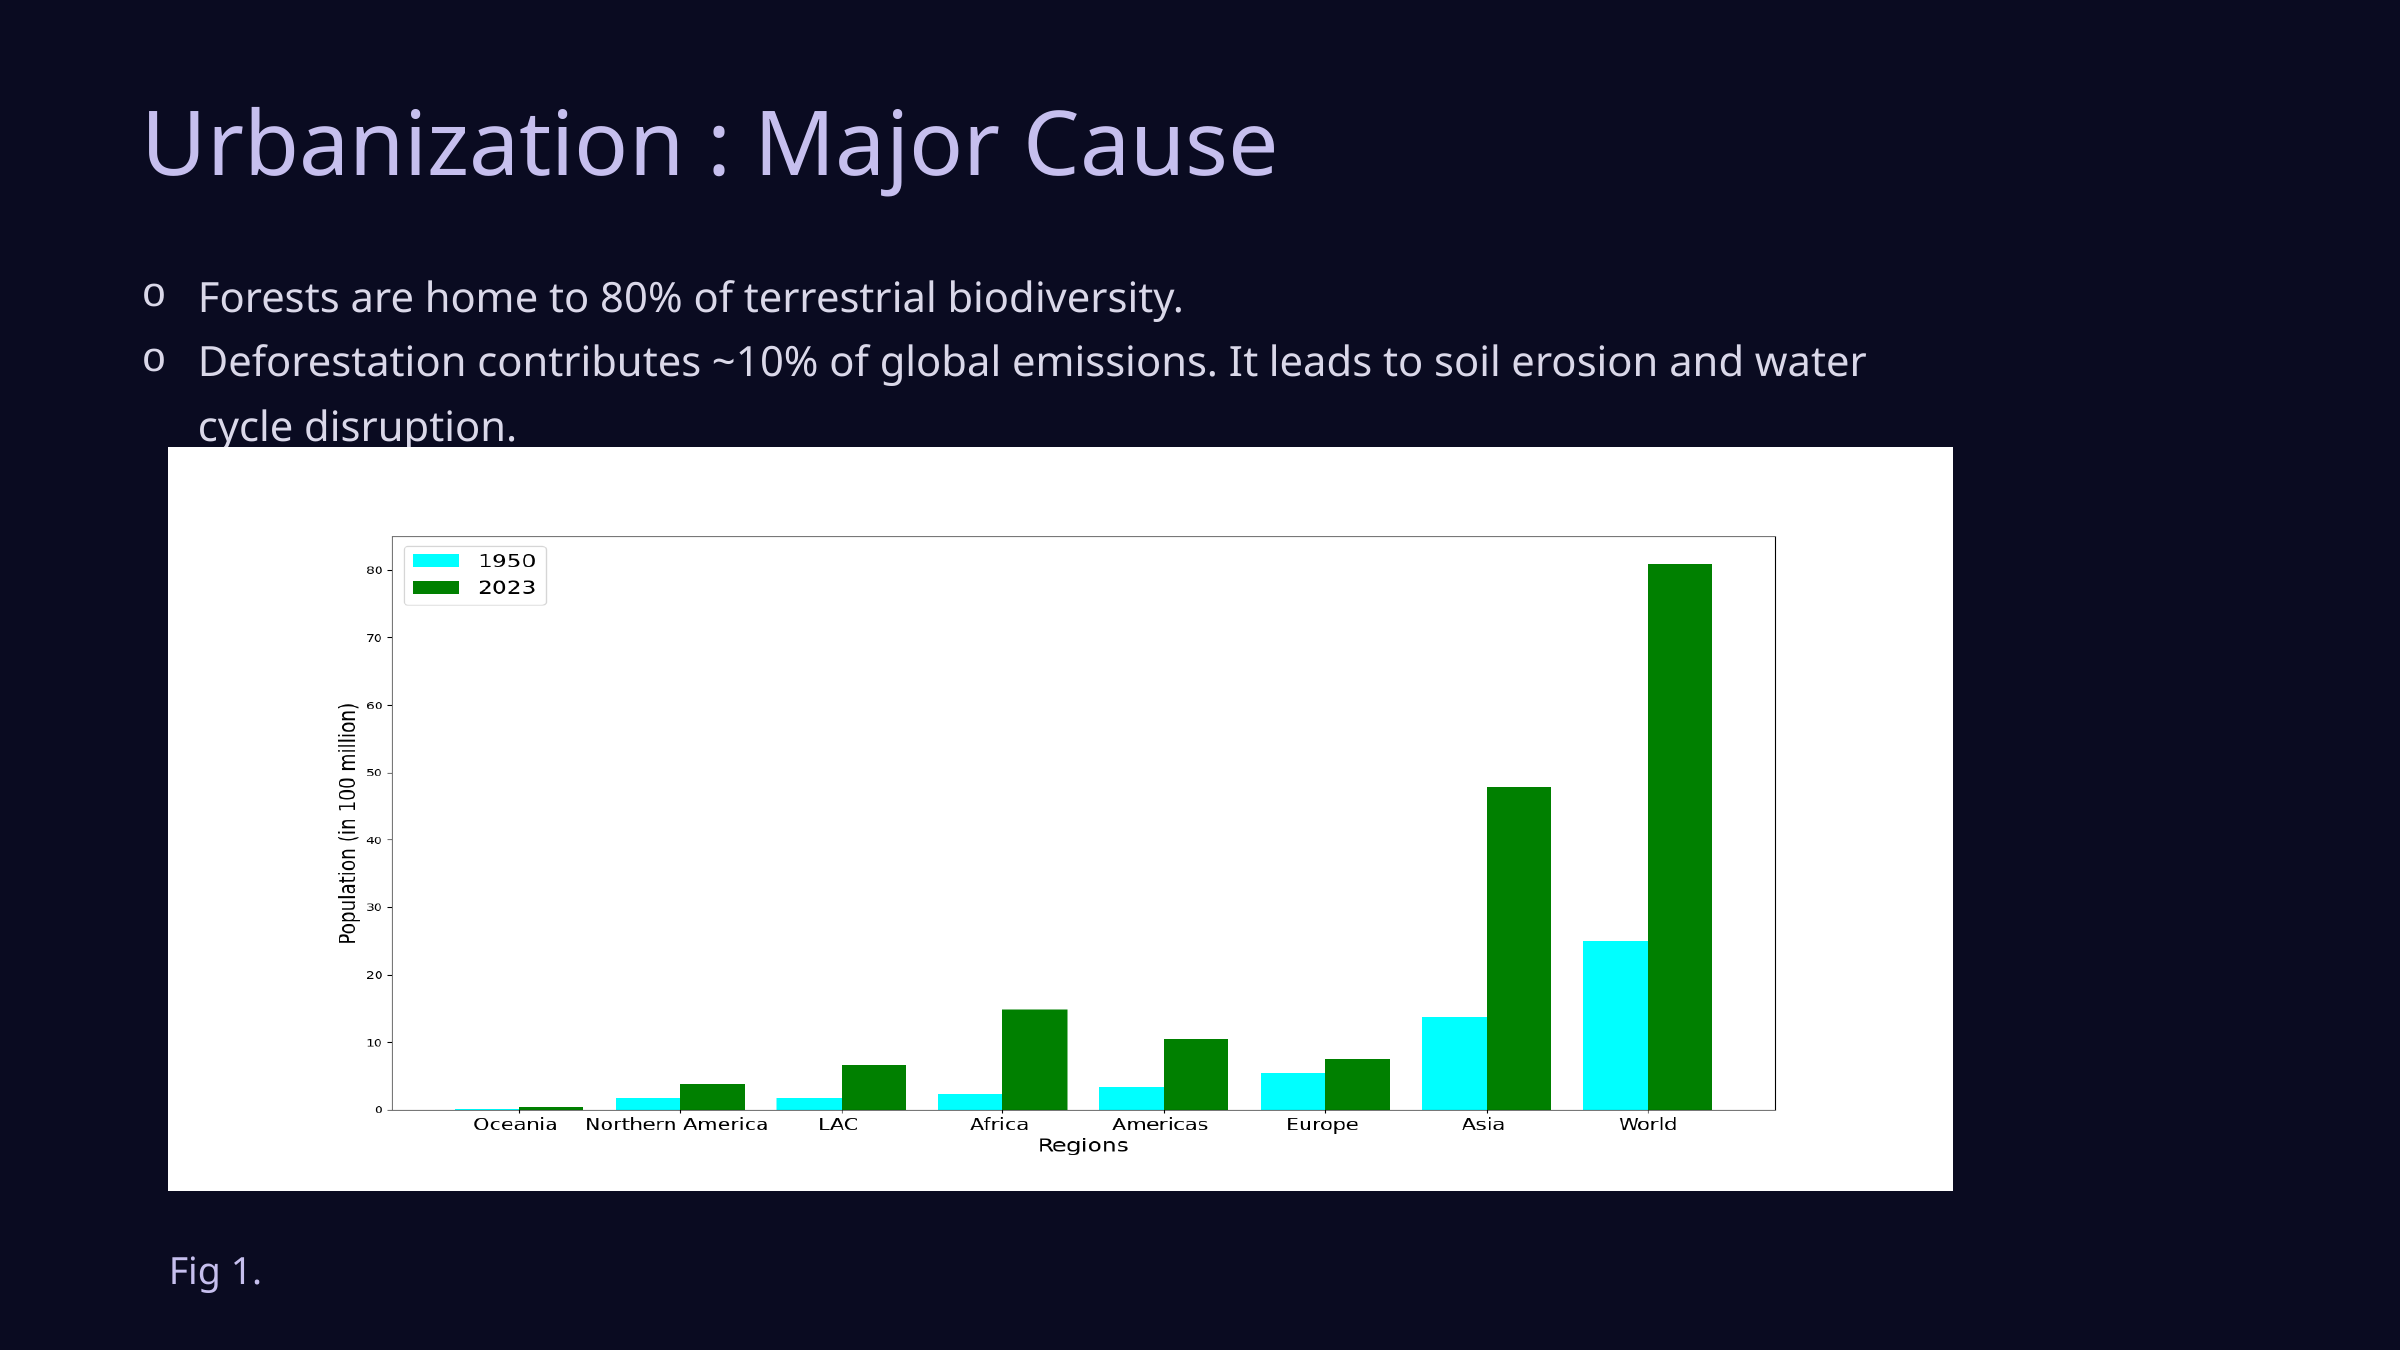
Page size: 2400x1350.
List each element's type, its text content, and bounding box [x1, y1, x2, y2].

text_box Urbanization : Major Cause [141, 80, 1320, 194]
text_box Fig 1. [168, 1191, 1925, 1270]
text_box Forests are home to 80% of terrestrial biodiversity. Deforestation contributes ~10% of global emissions. It leads to soil erosion and water cycle disruption. [141, 255, 1953, 386]
picture [168, 447, 1953, 1191]
